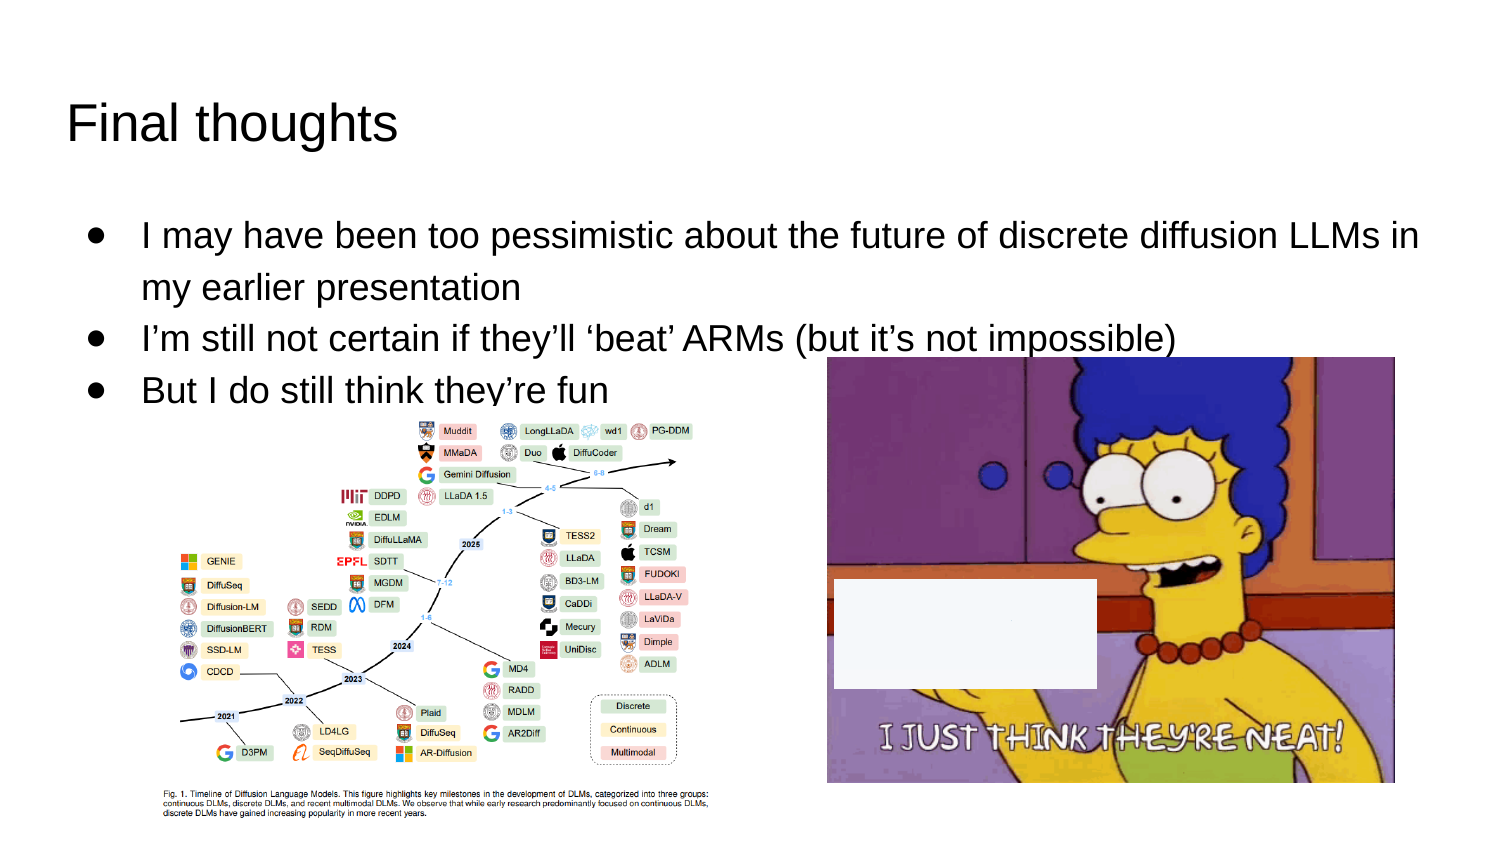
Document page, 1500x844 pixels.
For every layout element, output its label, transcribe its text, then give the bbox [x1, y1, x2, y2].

picture [827, 357, 1395, 783]
picture [149, 406, 717, 825]
title Final thoughts [51, 72, 1449, 167]
list I may have been too pessimistic about the future of discrete diffusion LLMs in my earlier presentation I’m still not certain if they’ll ‘beat’ ARMs (but it’s not impossible) But I do still think they’re fun [51, 189, 1449, 750]
